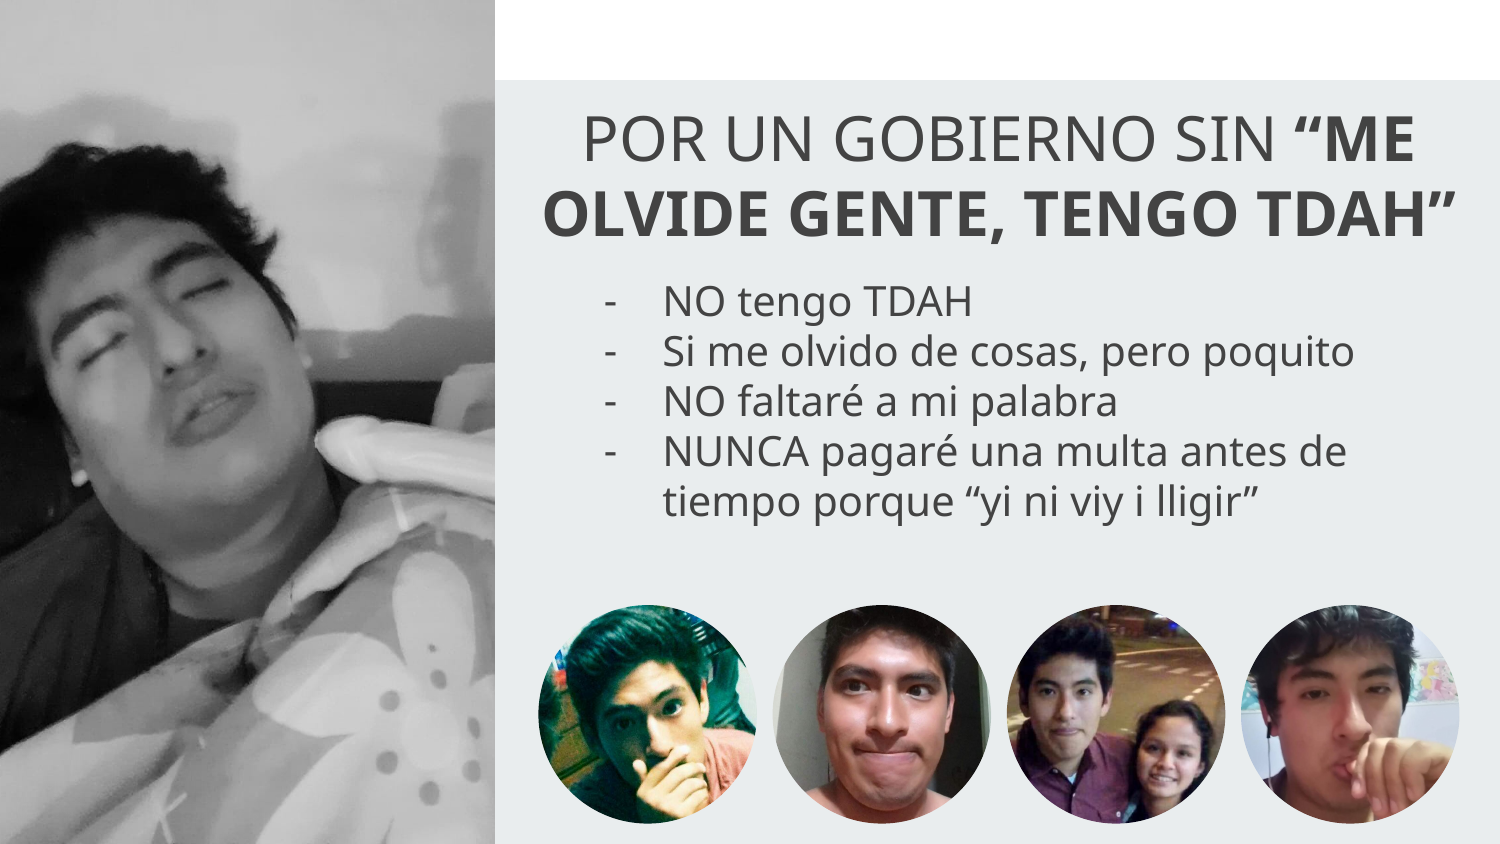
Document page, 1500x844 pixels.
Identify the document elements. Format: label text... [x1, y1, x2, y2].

picture [772, 604, 992, 824]
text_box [1006, 604, 1226, 824]
picture [0, 0, 496, 844]
picture [538, 604, 758, 824]
text_box POR UN GOBIERNO SIN “ME OLVIDE GENTE, TENGO TDAH” [514, 127, 1484, 220]
text_box NO tengo TDAH Si me olvido de cosas, pero poquito NO faltaré a mi palabra NUNCA pagaré una multa antes de tiempo porque “yi ni viy i lligir” [572, 277, 1484, 522]
picture [1240, 604, 1460, 824]
